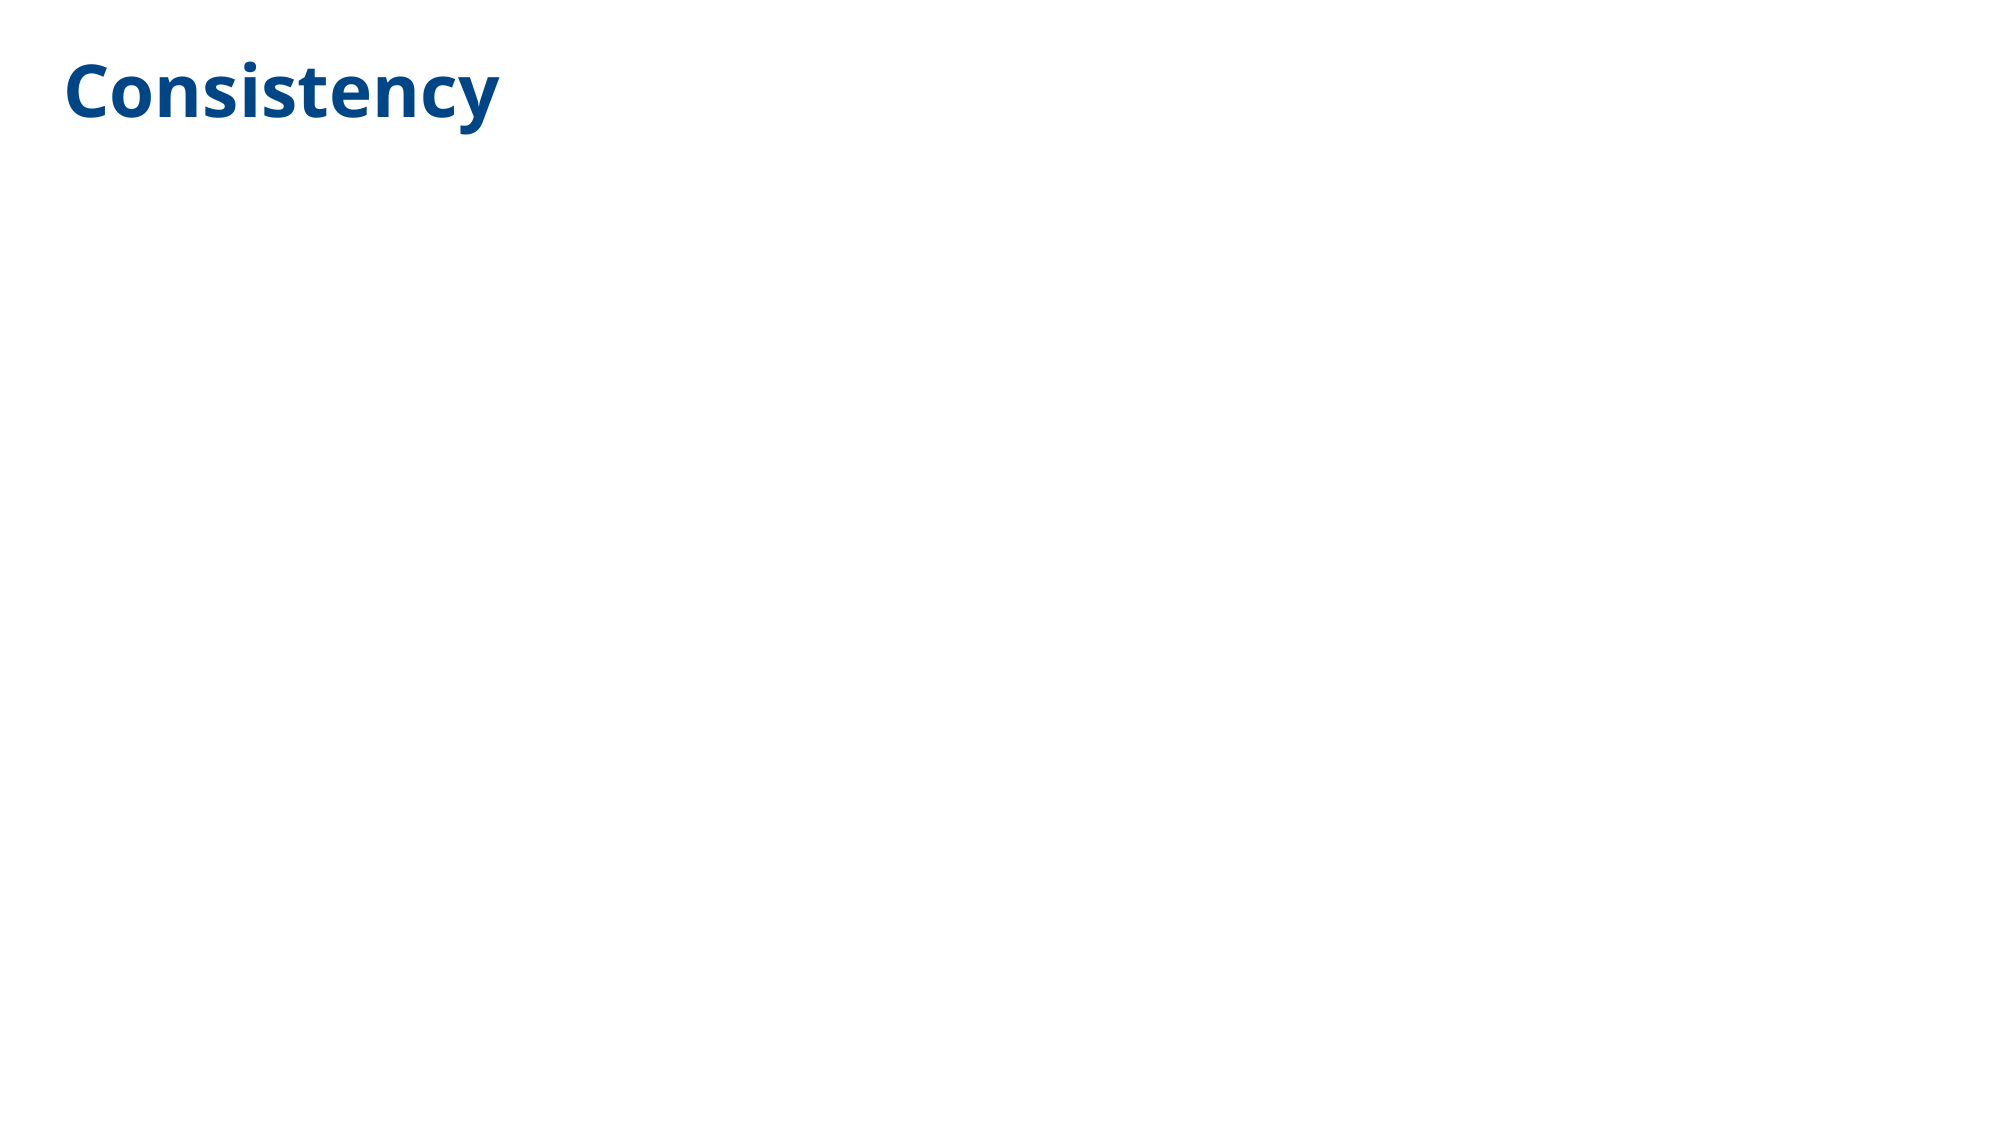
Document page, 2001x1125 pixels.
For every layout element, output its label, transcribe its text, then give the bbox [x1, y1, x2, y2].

title Consistency [63, 54, 1937, 202]
